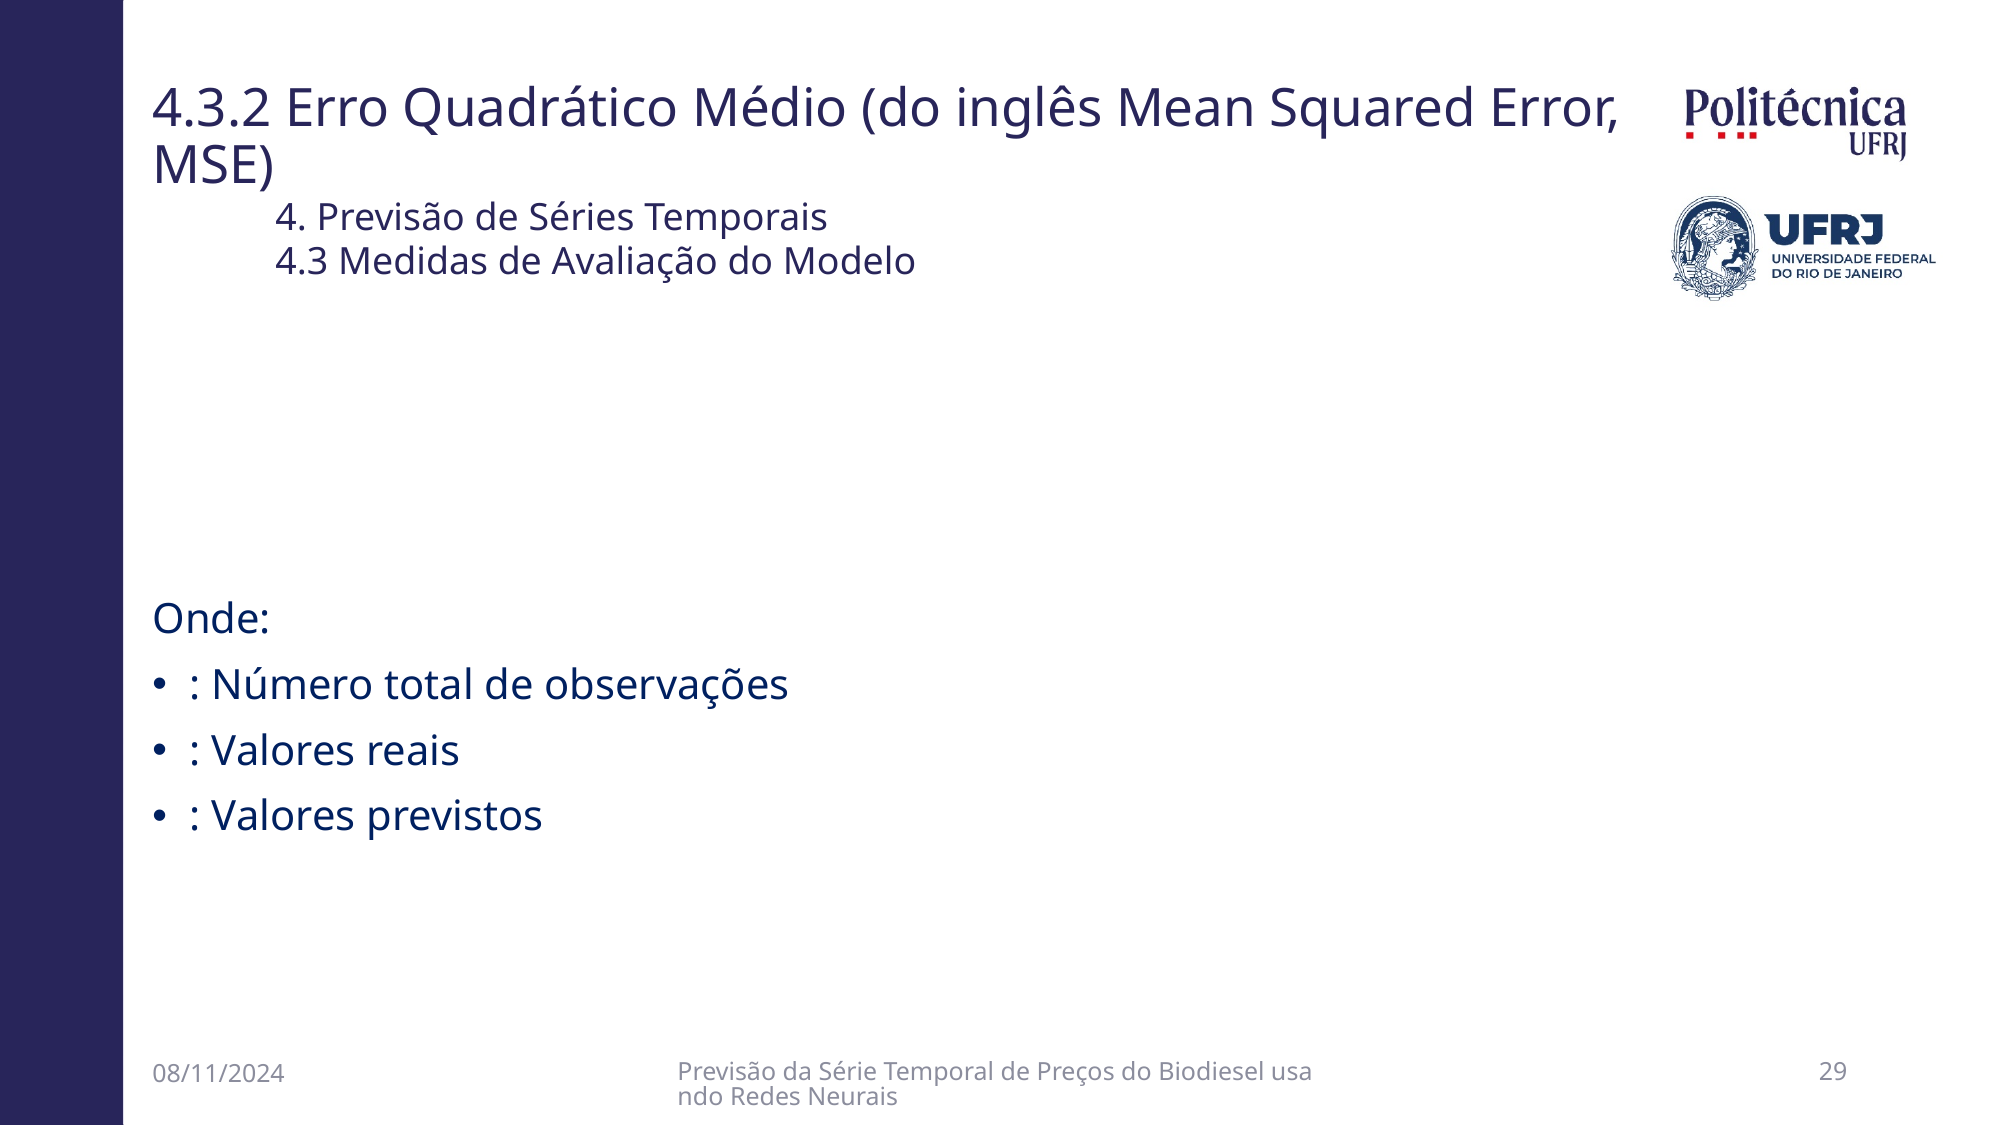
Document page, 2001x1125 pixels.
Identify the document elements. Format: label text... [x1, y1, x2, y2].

footer Previsão da Série Temporal de Preços do Biodiesel usando Redes Neurais [662, 1042, 1338, 1103]
picture [0, 0, 2000, 1125]
title 4.3.2 Erro Quadrático Médio (do inglês Mean Squared Error, MSE) 4. Previsão de Séries Temporais 4.3 Medidas de Avaliação do Modelo [137, 73, 1645, 291]
slide_number 28 [1412, 1042, 1863, 1103]
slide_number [137, 1042, 588, 1103]
